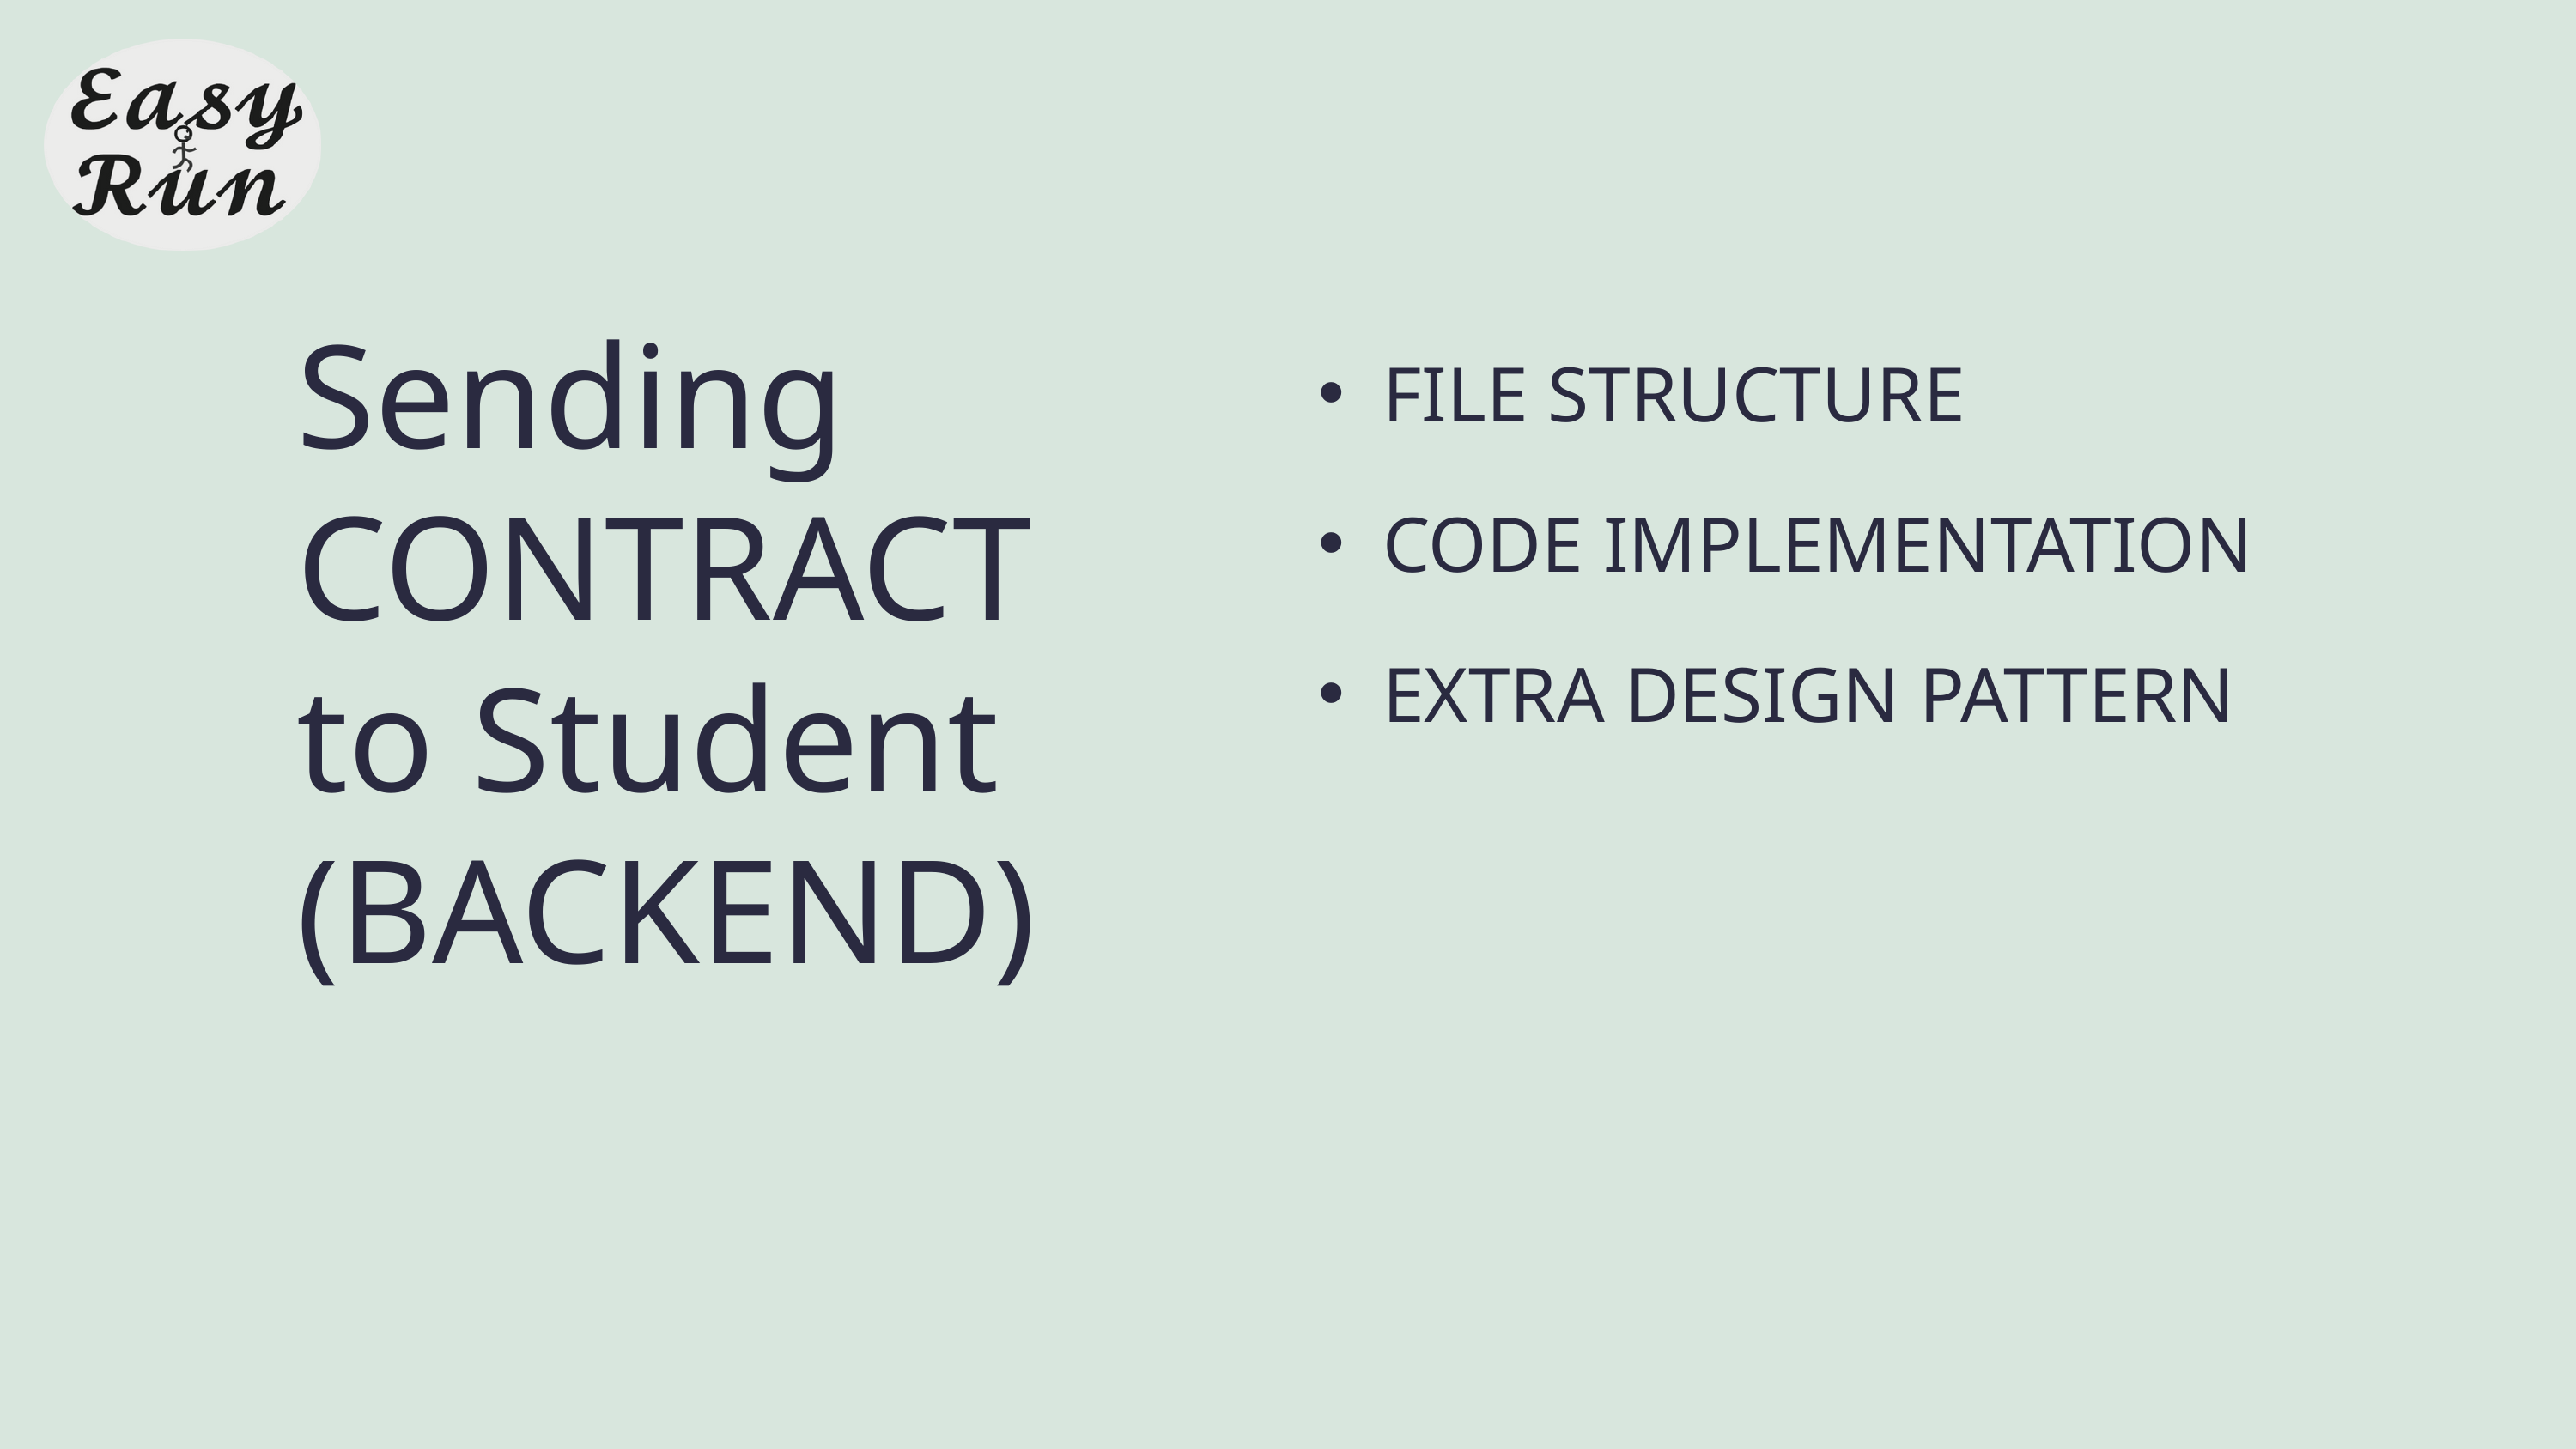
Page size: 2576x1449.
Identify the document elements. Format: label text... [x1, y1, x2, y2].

text_box Sending CONTRACT to Student (BACKEND) [296, 305, 1129, 992]
picture [44, 39, 322, 251]
text_box FILE STRUCTURE CODE IMPLEMENTATION EXTRA DESIGN PATTERN [1255, 287, 2382, 737]
